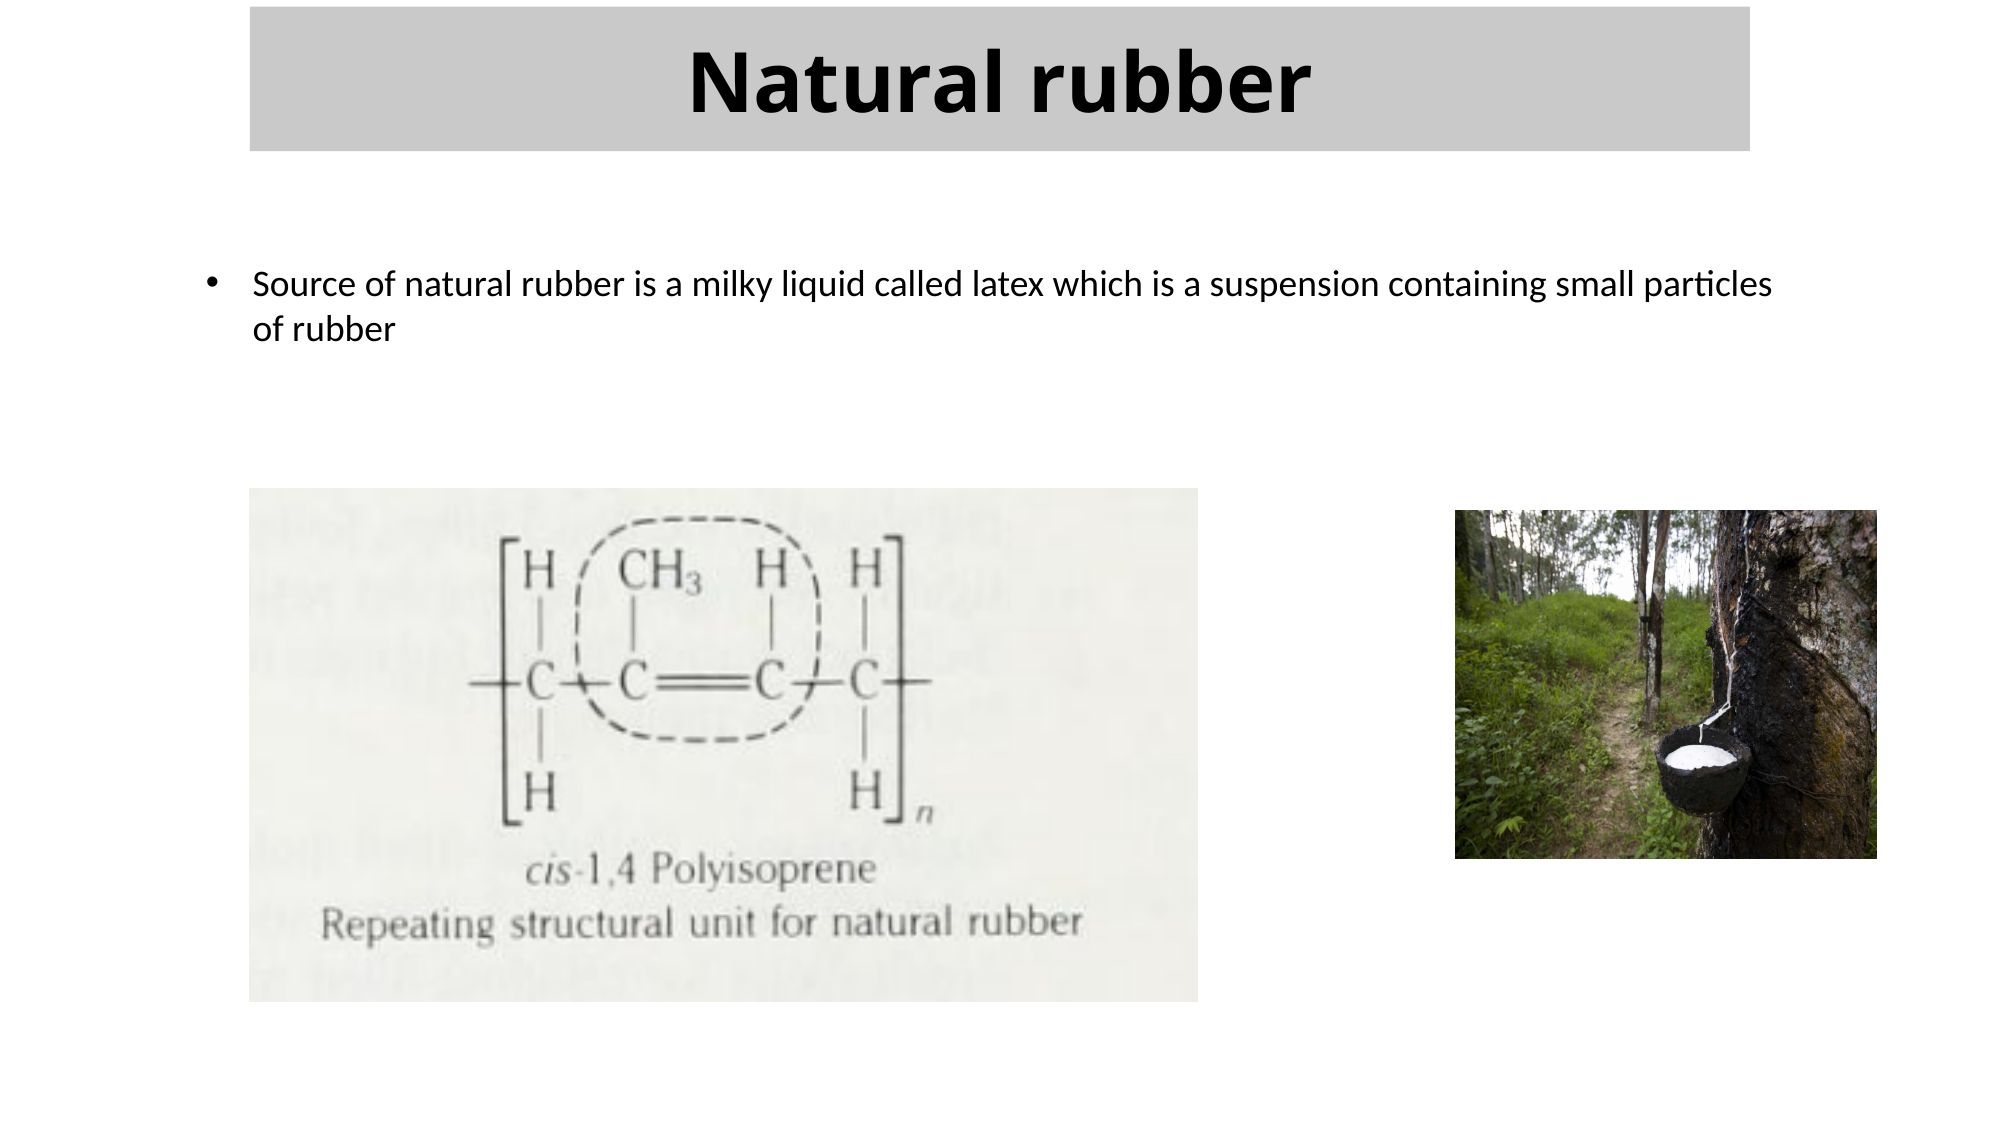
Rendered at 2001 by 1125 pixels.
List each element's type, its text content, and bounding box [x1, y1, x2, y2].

text_box Source of natural rubber is a milky liquid called latex which is a suspension containing small particles of rubber [191, 251, 1802, 402]
picture [1454, 510, 1877, 859]
text_box Natural rubber [249, 6, 1750, 152]
picture [249, 488, 1198, 1002]
